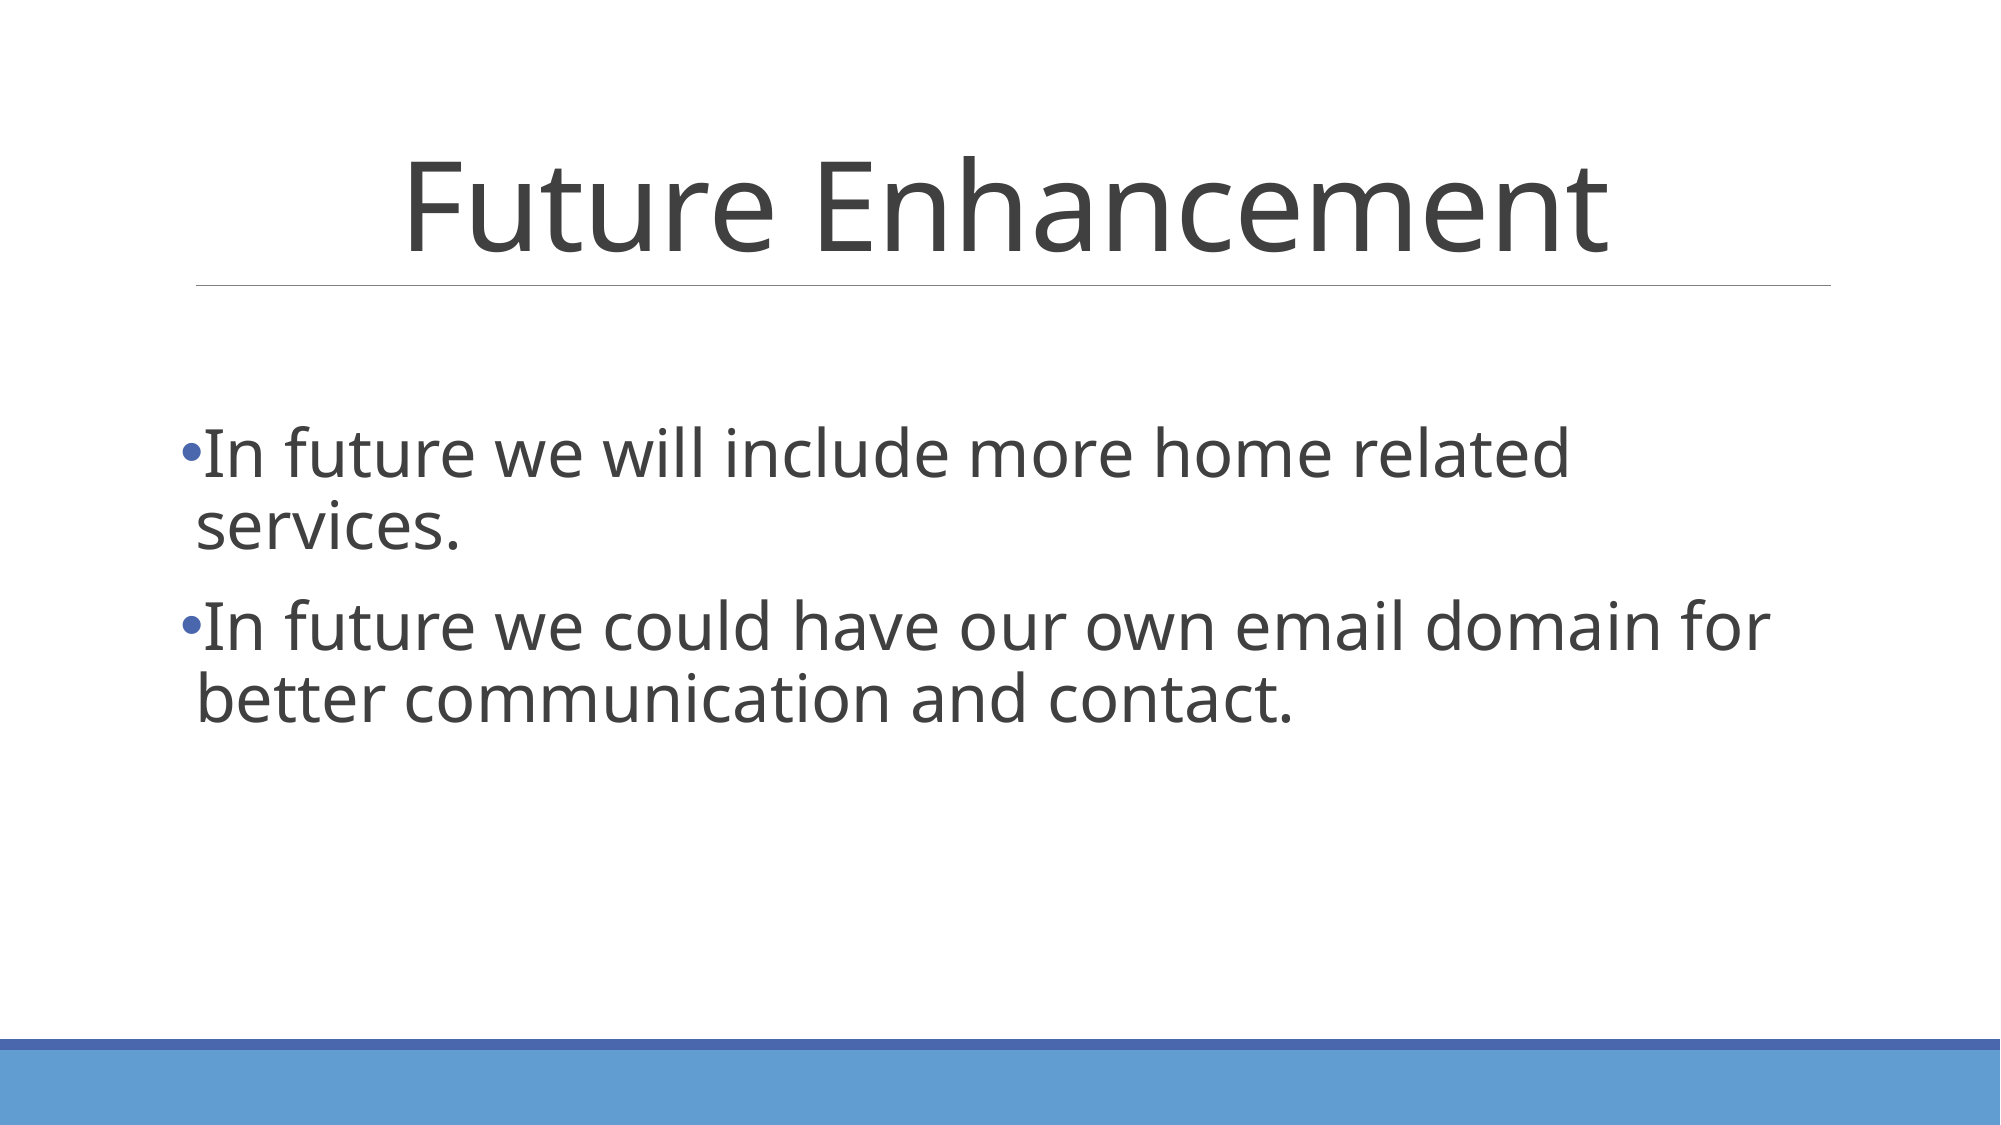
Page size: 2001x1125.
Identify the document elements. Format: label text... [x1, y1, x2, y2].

list In future we will include more home related services. In future we could have our own email domain for better communication and contact. [180, 302, 1830, 963]
title Future Enhancement [180, 47, 1830, 285]
